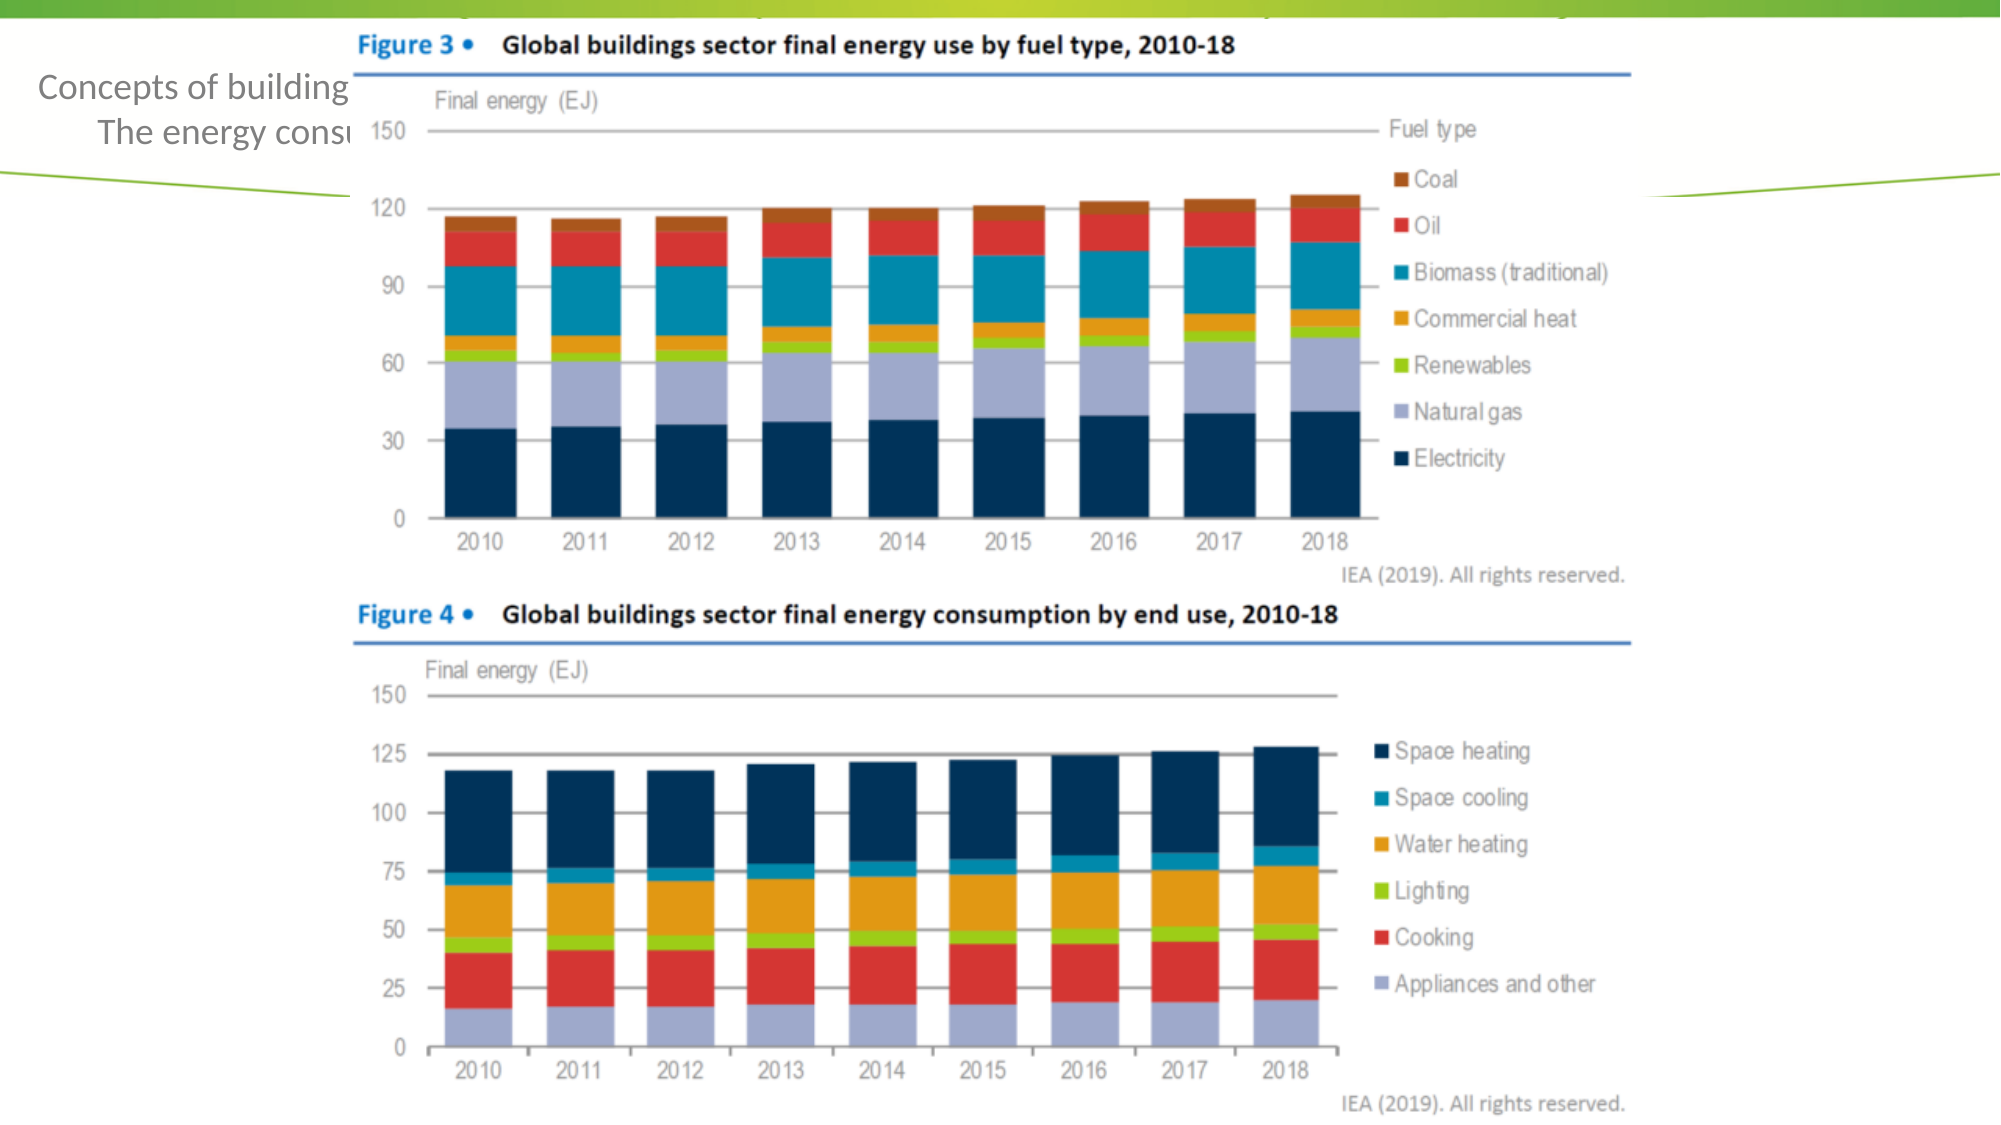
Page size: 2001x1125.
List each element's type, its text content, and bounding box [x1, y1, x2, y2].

picture [0, 0, 2000, 594]
text_box Concepts of building energy performance The energy consumption of buildings [23, 54, 344, 160]
picture [350, 595, 1642, 1118]
